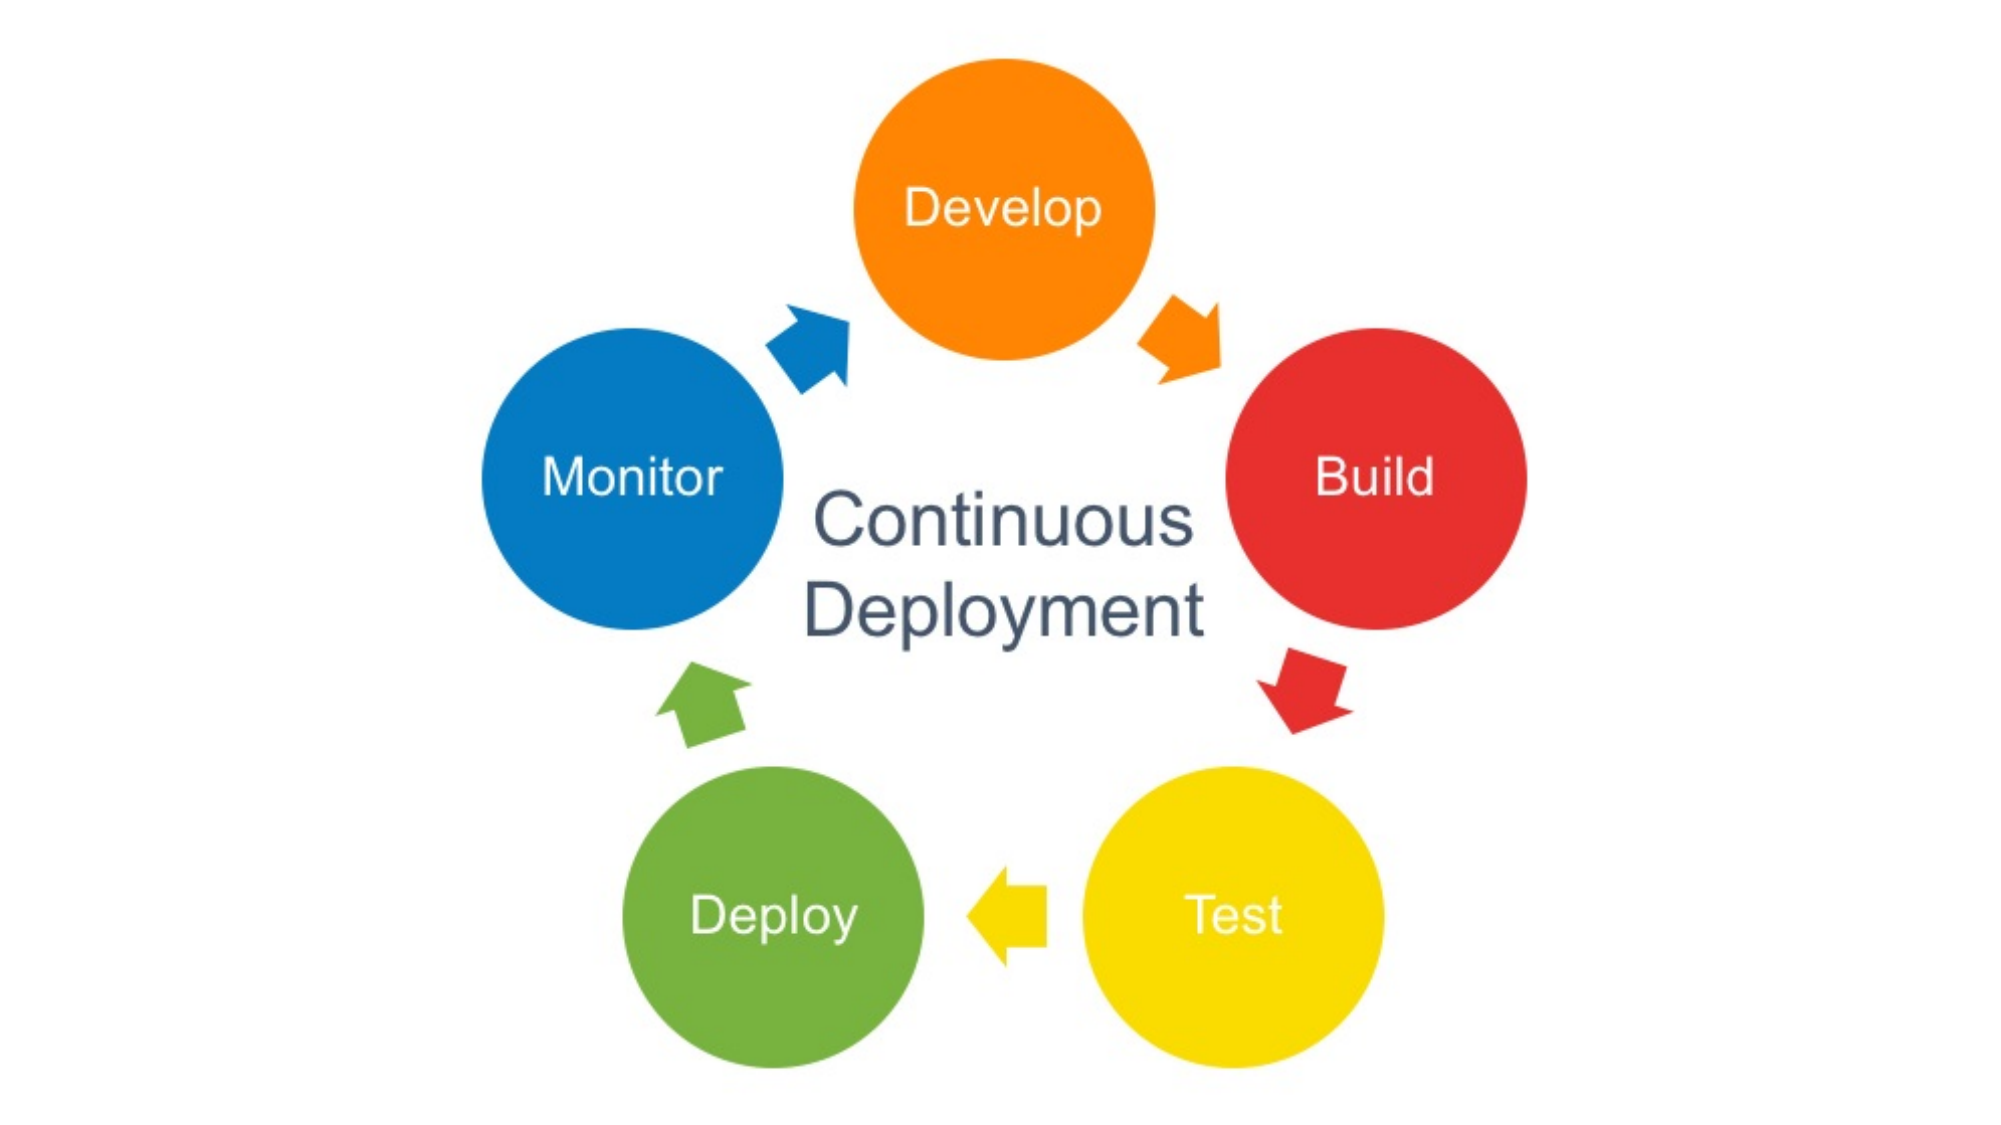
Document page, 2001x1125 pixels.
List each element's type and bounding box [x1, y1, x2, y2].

picture [402, 0, 1598, 1125]
